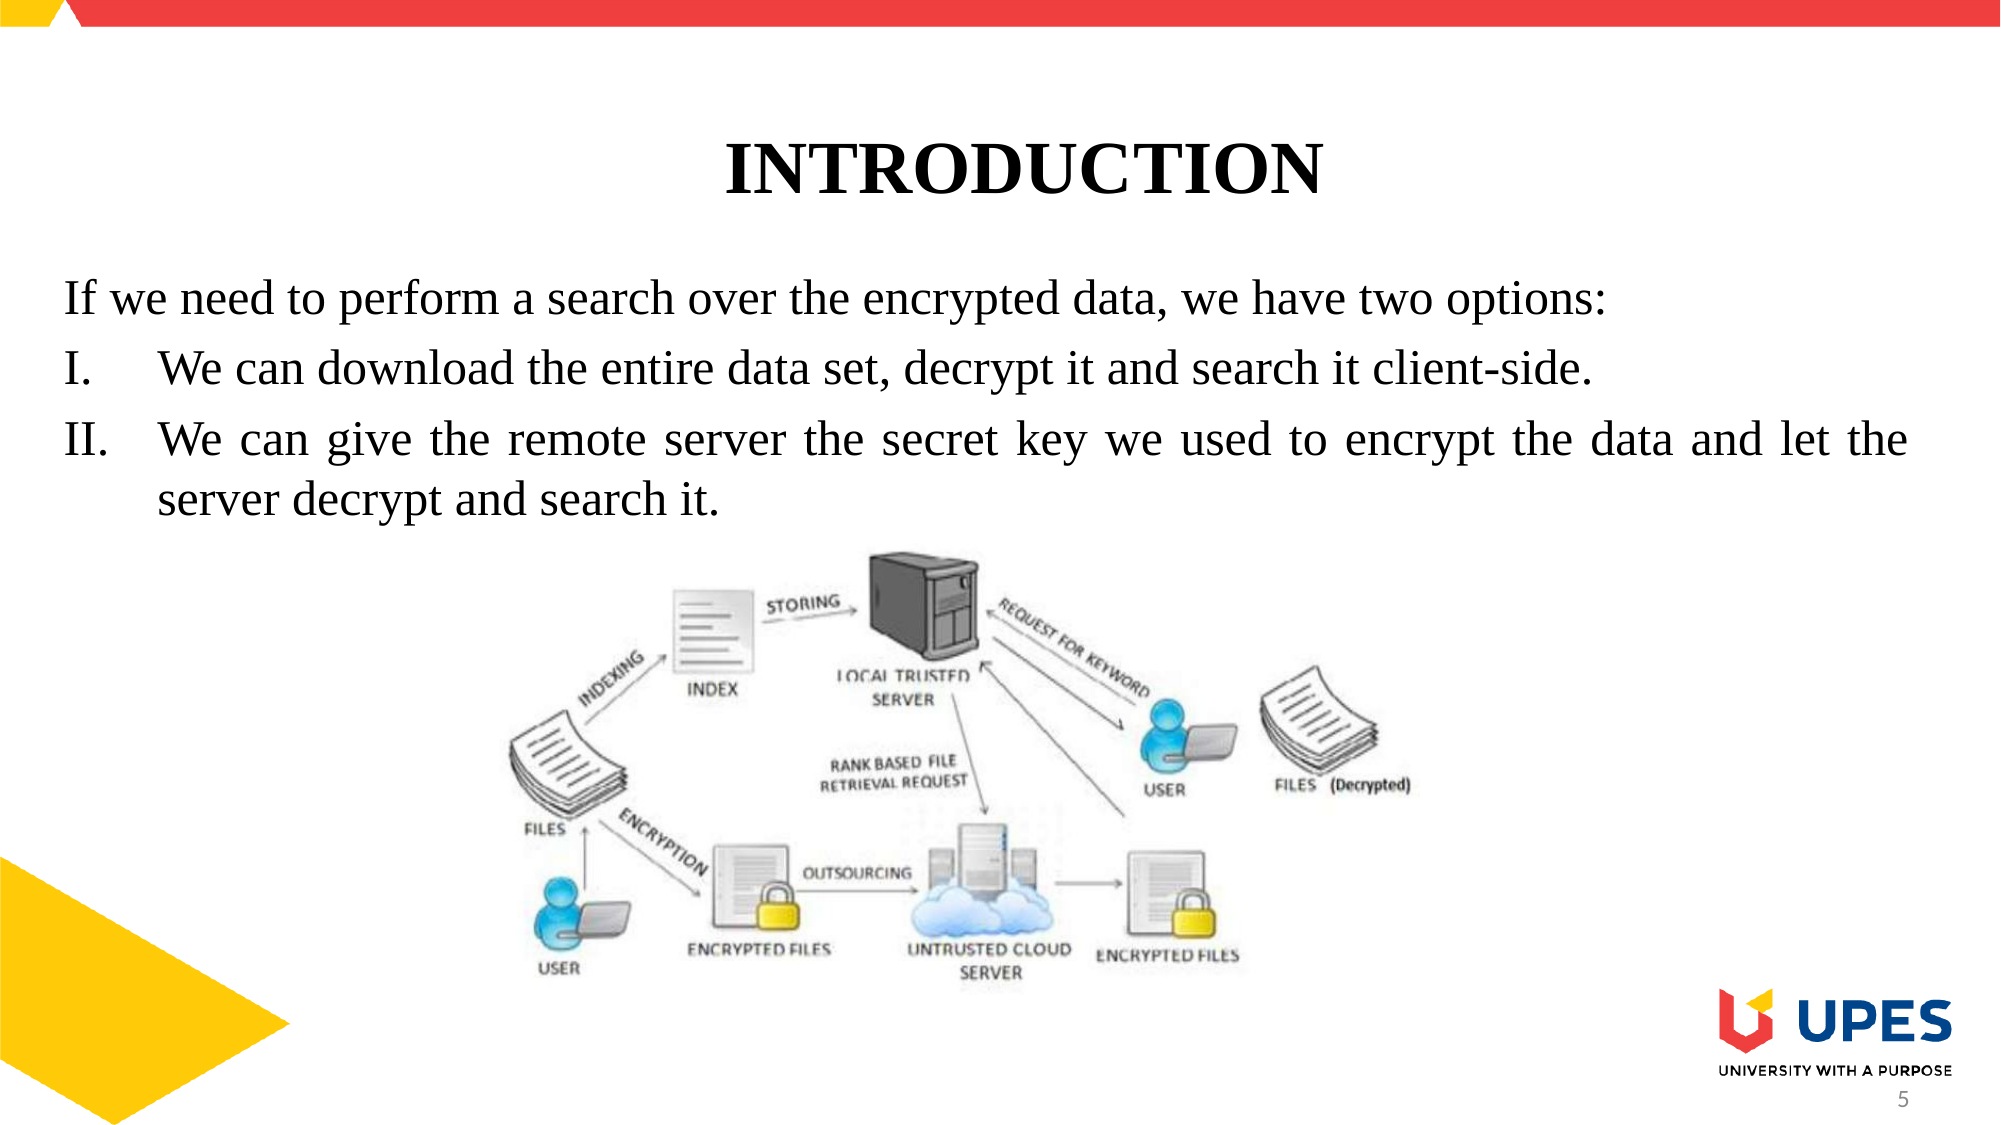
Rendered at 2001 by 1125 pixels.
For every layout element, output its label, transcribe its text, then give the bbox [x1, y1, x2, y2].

title INTRODUCTION [125, 70, 1925, 257]
list If we need to perform a search over the encrypted data, we have two options: We can download the entire data set, decrypt it and search it client-side. We can give the remote server the secret key we used to encrypt the data and let the server decrypt and search it. [48, 257, 1925, 1075]
picture [0, 0, 2001, 1125]
